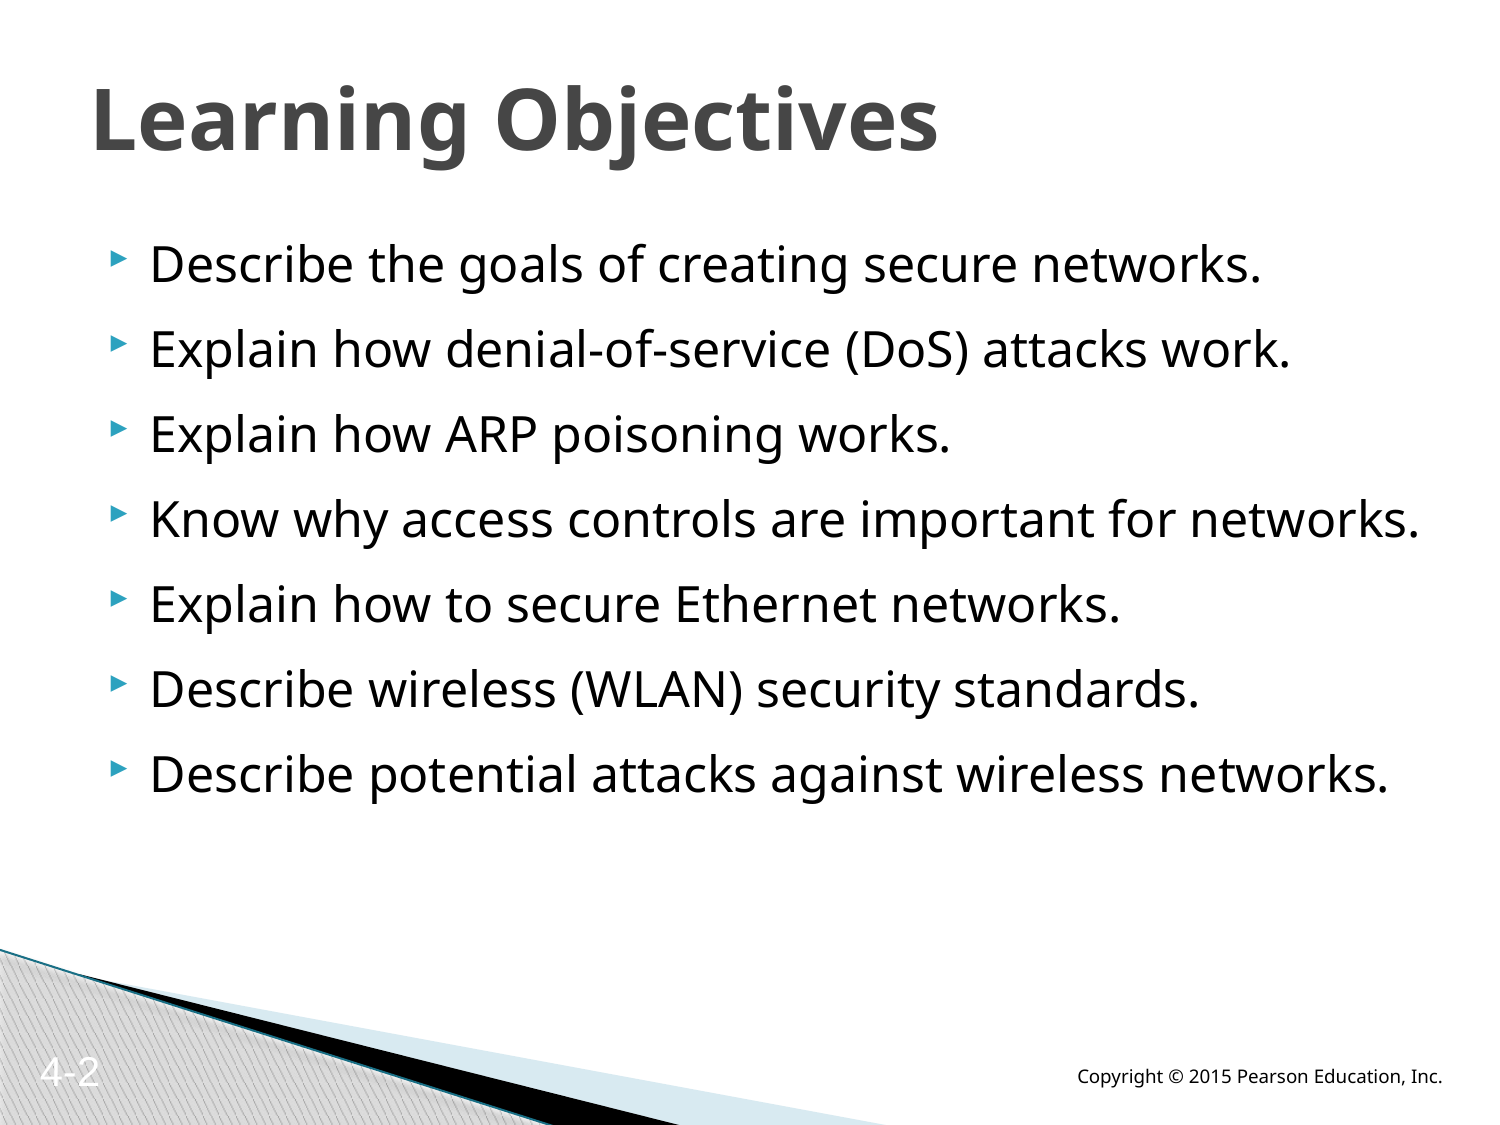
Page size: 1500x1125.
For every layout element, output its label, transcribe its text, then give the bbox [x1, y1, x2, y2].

list Describe the goals of creating secure networks. Explain how denial-of-service (DoS) attacks work. Explain how ARP poisoning works. Know why access controls are important for networks. Explain how to secure Ethernet networks. Describe wireless (WLAN) security standards. Describe potential attacks against wireless networks. [75, 224, 1475, 1013]
title Learning Objectives [75, 45, 1425, 188]
slide_number 4-2 [24, 1037, 175, 1100]
